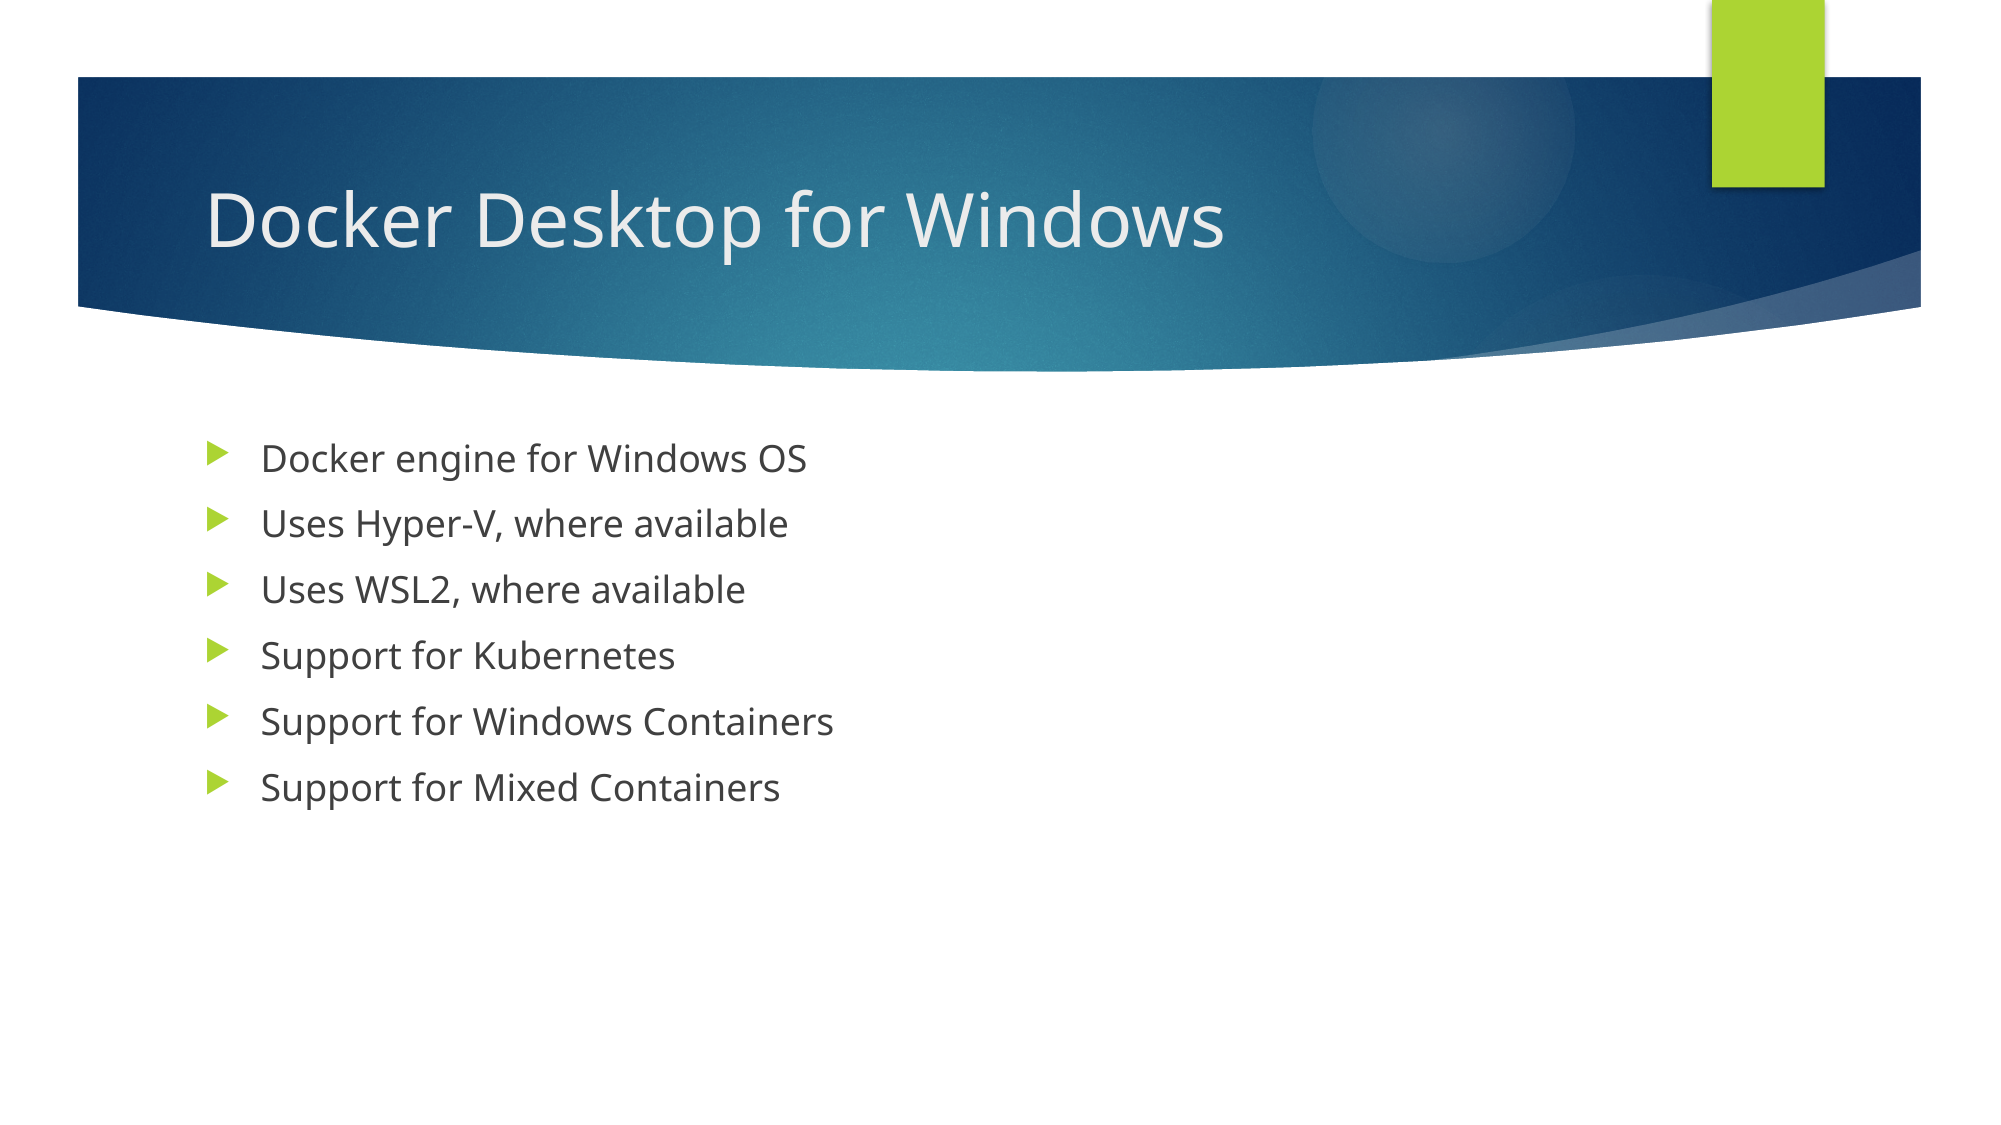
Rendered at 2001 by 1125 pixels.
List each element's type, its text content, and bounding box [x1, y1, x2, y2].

title Docker Desktop for Windows [189, 159, 1627, 276]
list Docker engine for Windows OS Uses Hyper-V, where available Uses WSL2, where available Support for Kubernetes Support for Windows Containers Support for Mixed Containers [189, 427, 1627, 988]
